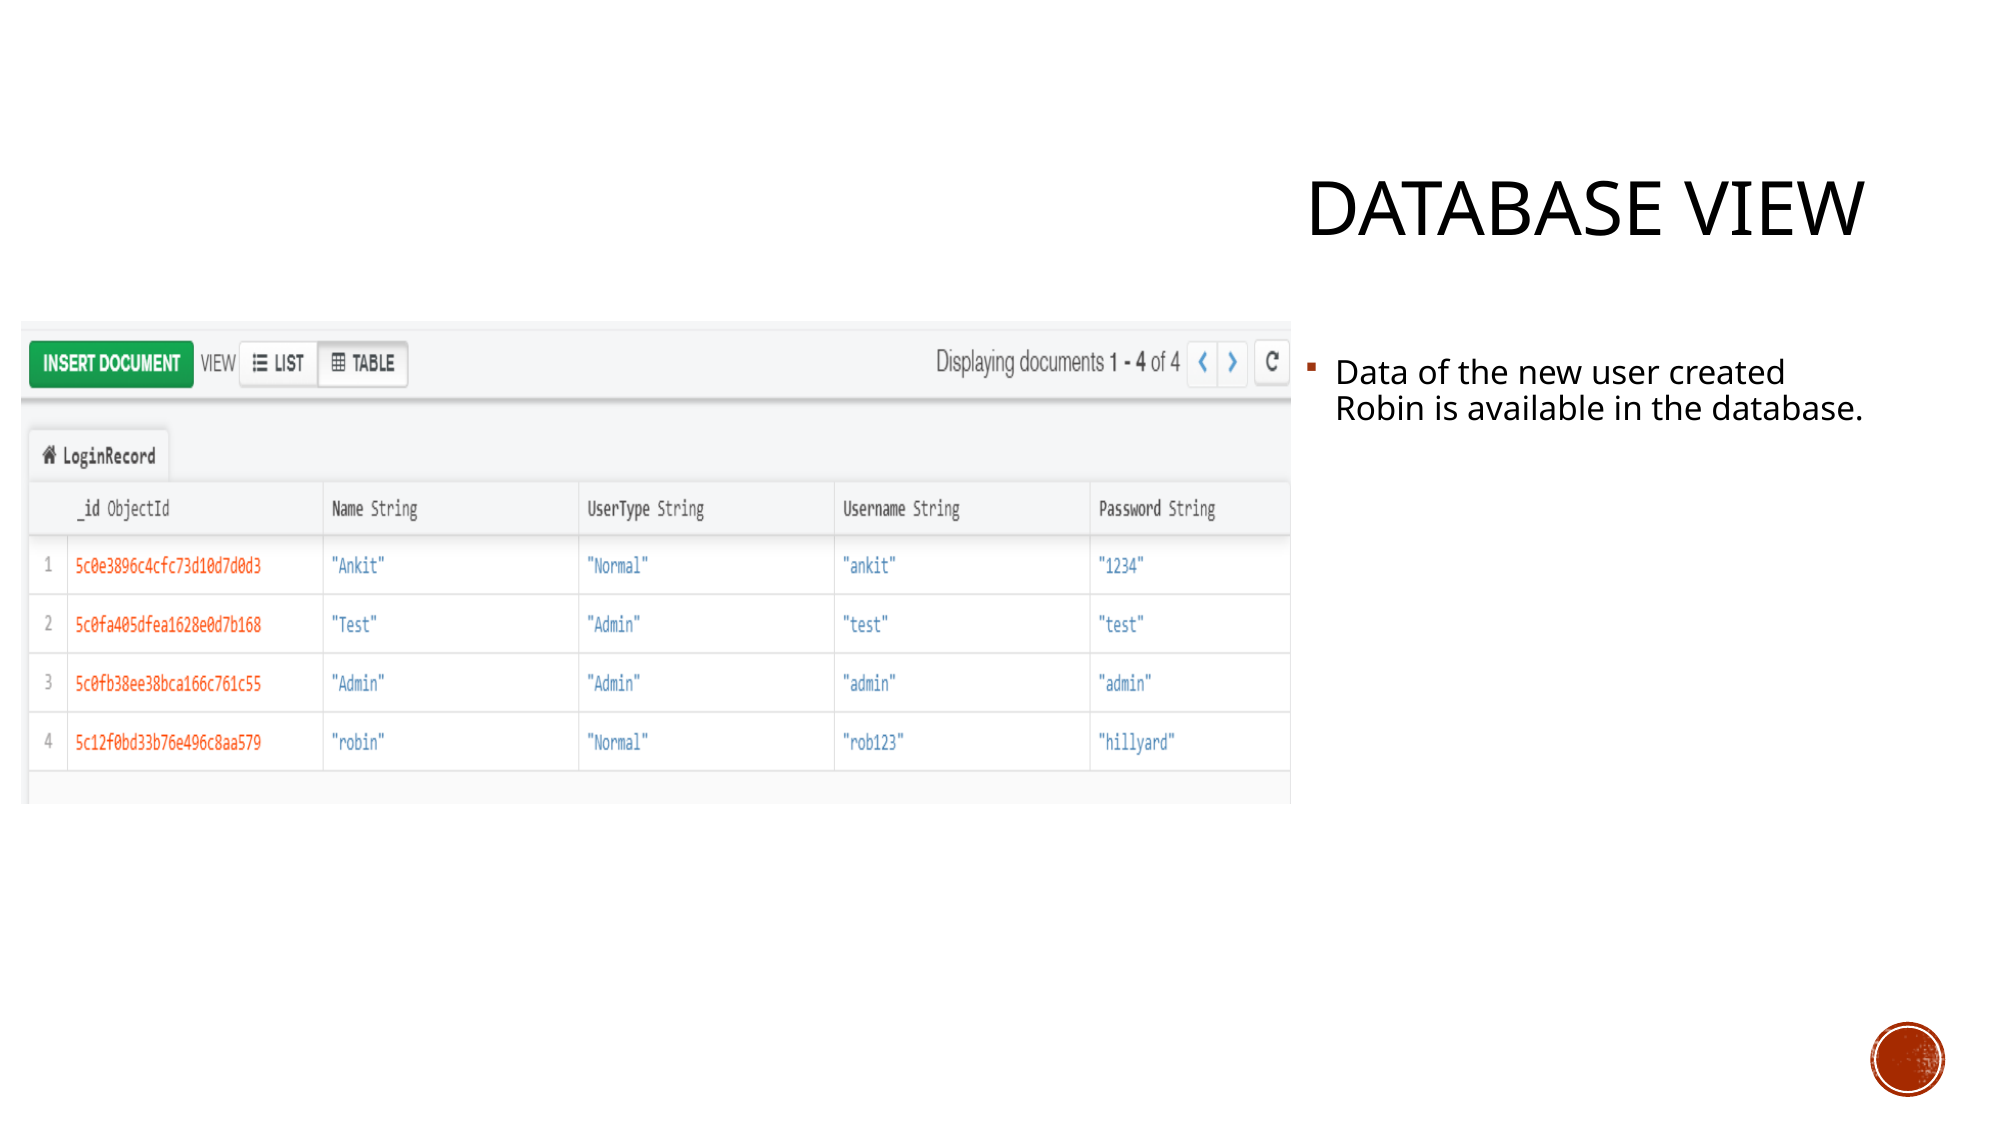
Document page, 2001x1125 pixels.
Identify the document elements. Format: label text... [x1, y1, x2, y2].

list Data of the new user created Robin is available in the database. [1290, 348, 1894, 1020]
picture [21, 321, 1290, 803]
title DATABASE VIEW [1290, 79, 1894, 344]
